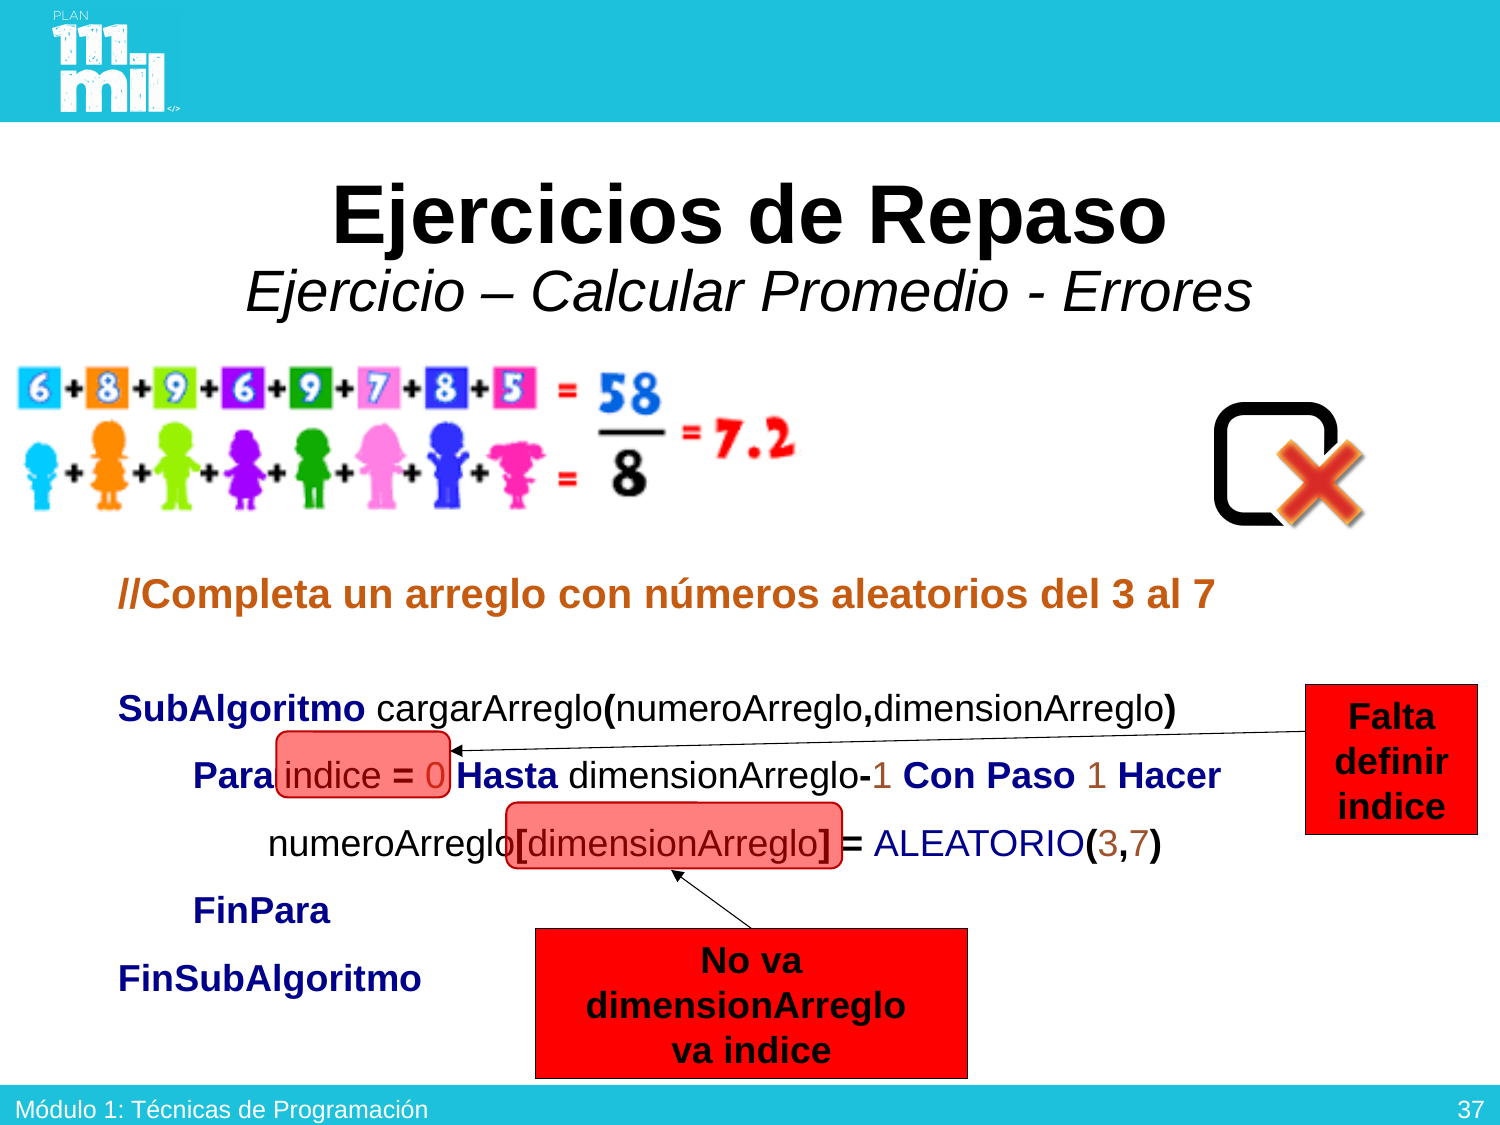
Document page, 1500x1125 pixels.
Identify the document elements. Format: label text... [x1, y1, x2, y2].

text_box [505, 801, 844, 870]
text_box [670, 869, 752, 928]
footer Módulo 1: Técnicas de Programación [0, 1078, 507, 1125]
slide_number 36 [1162, 1078, 1500, 1125]
text_box Falta definir indice [1305, 684, 1478, 835]
text_box No va dimensionArreglo va indice [535, 928, 968, 1079]
text_box //Completa un arreglo con números aleatorios del 3 al 7 SubAlgoritmo cargarArreglo(numeroArreglo,dimensionArreglo) Para indice = 0 Hasta dimensionArreglo-1 Con Paso 1 Hacer numeroArreglo[dimensionArreglo] = ALEATORIO(3,7) FinPara FinSubAlgoritmo [103, 559, 1397, 1007]
title Ejercicios de Repaso Ejercicio – Calcular Promedio - Errores [103, 147, 1397, 348]
picture [0, 347, 802, 532]
picture [1214, 402, 1397, 560]
text_box [275, 730, 452, 799]
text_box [449, 731, 1306, 752]
